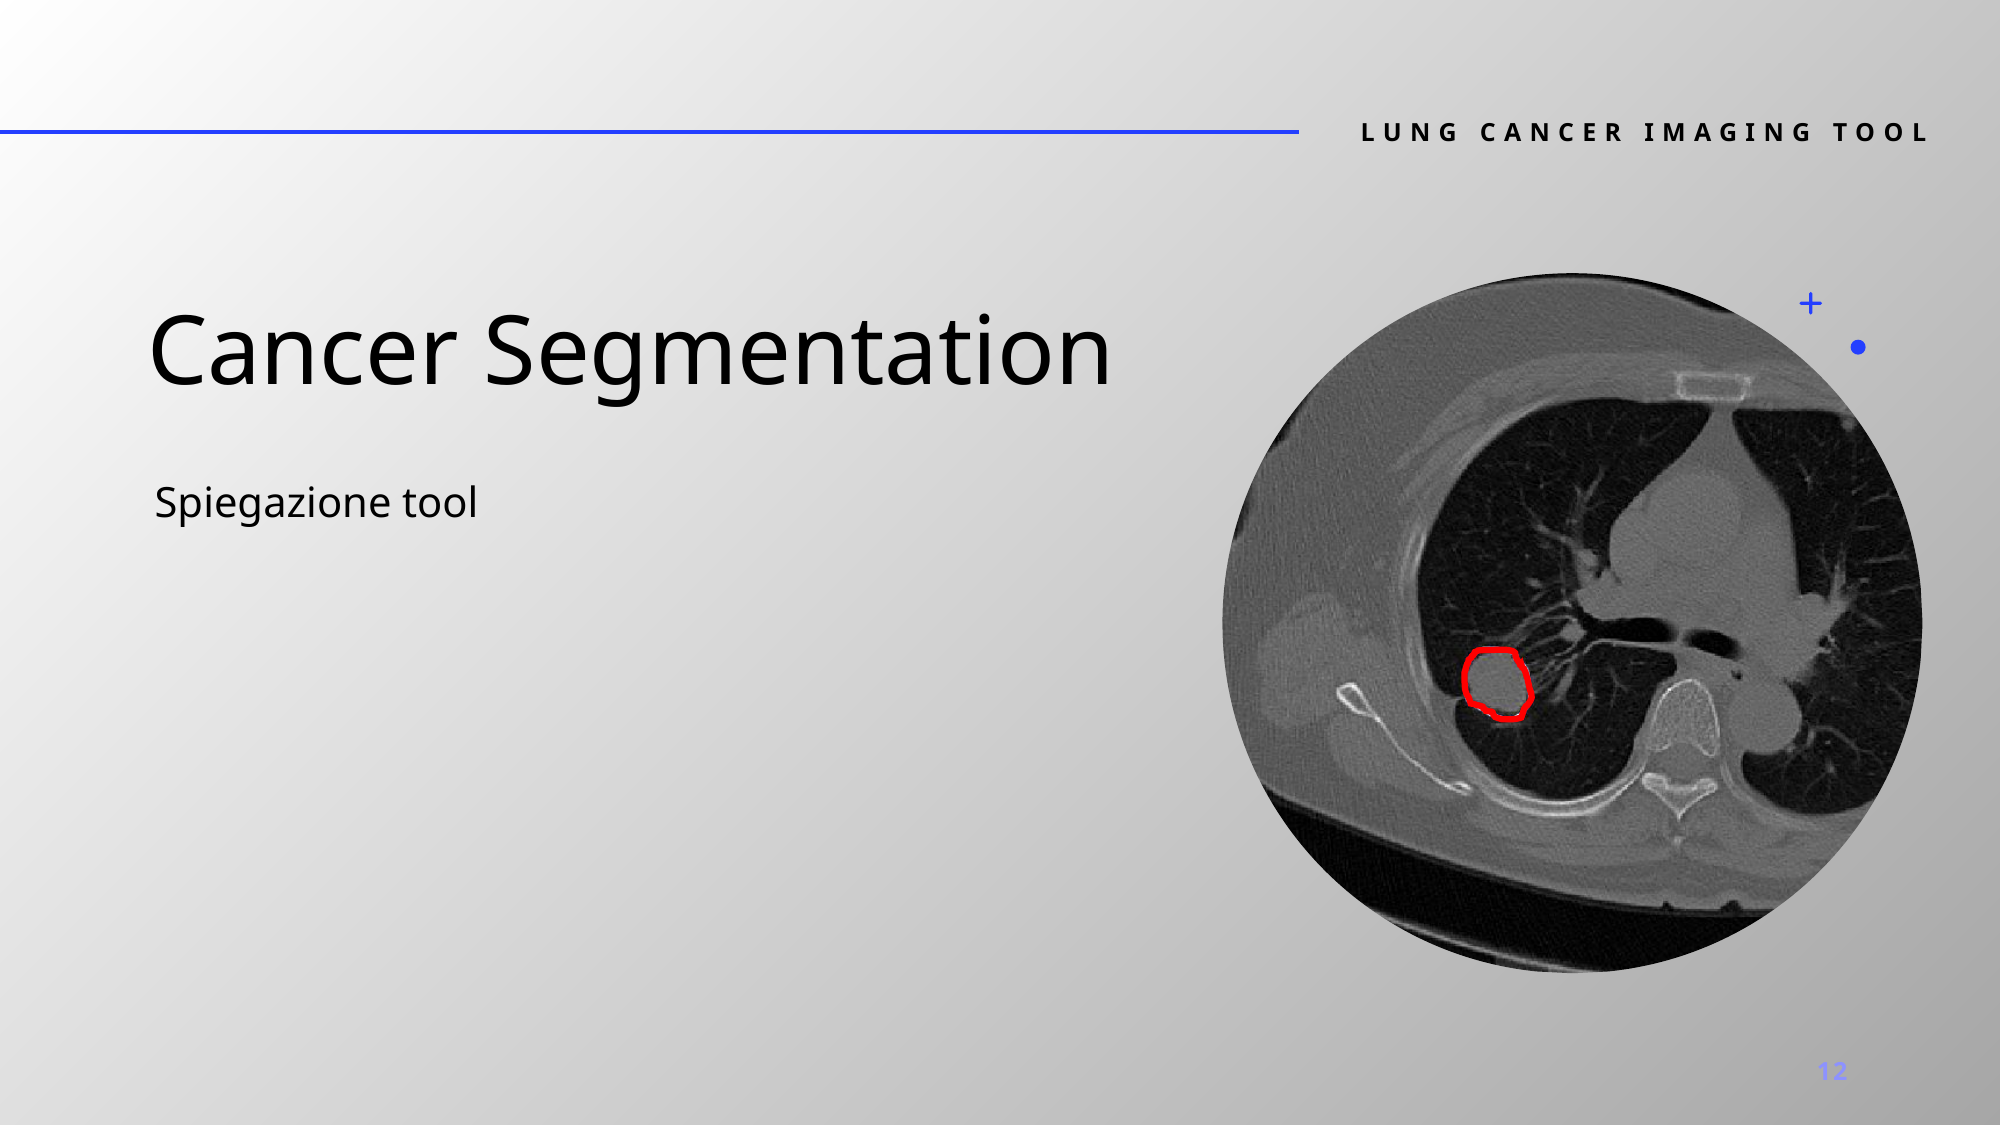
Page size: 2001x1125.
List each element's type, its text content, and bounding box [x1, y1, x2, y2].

picture [1222, 273, 1923, 974]
title Cancer Segmentation [131, 218, 1235, 413]
footer LUNG CANCER IMAGING TOOL [1306, 101, 1982, 162]
slide_number 12 [1412, 1042, 1863, 1103]
list Spiegazione tool [139, 463, 1155, 1013]
